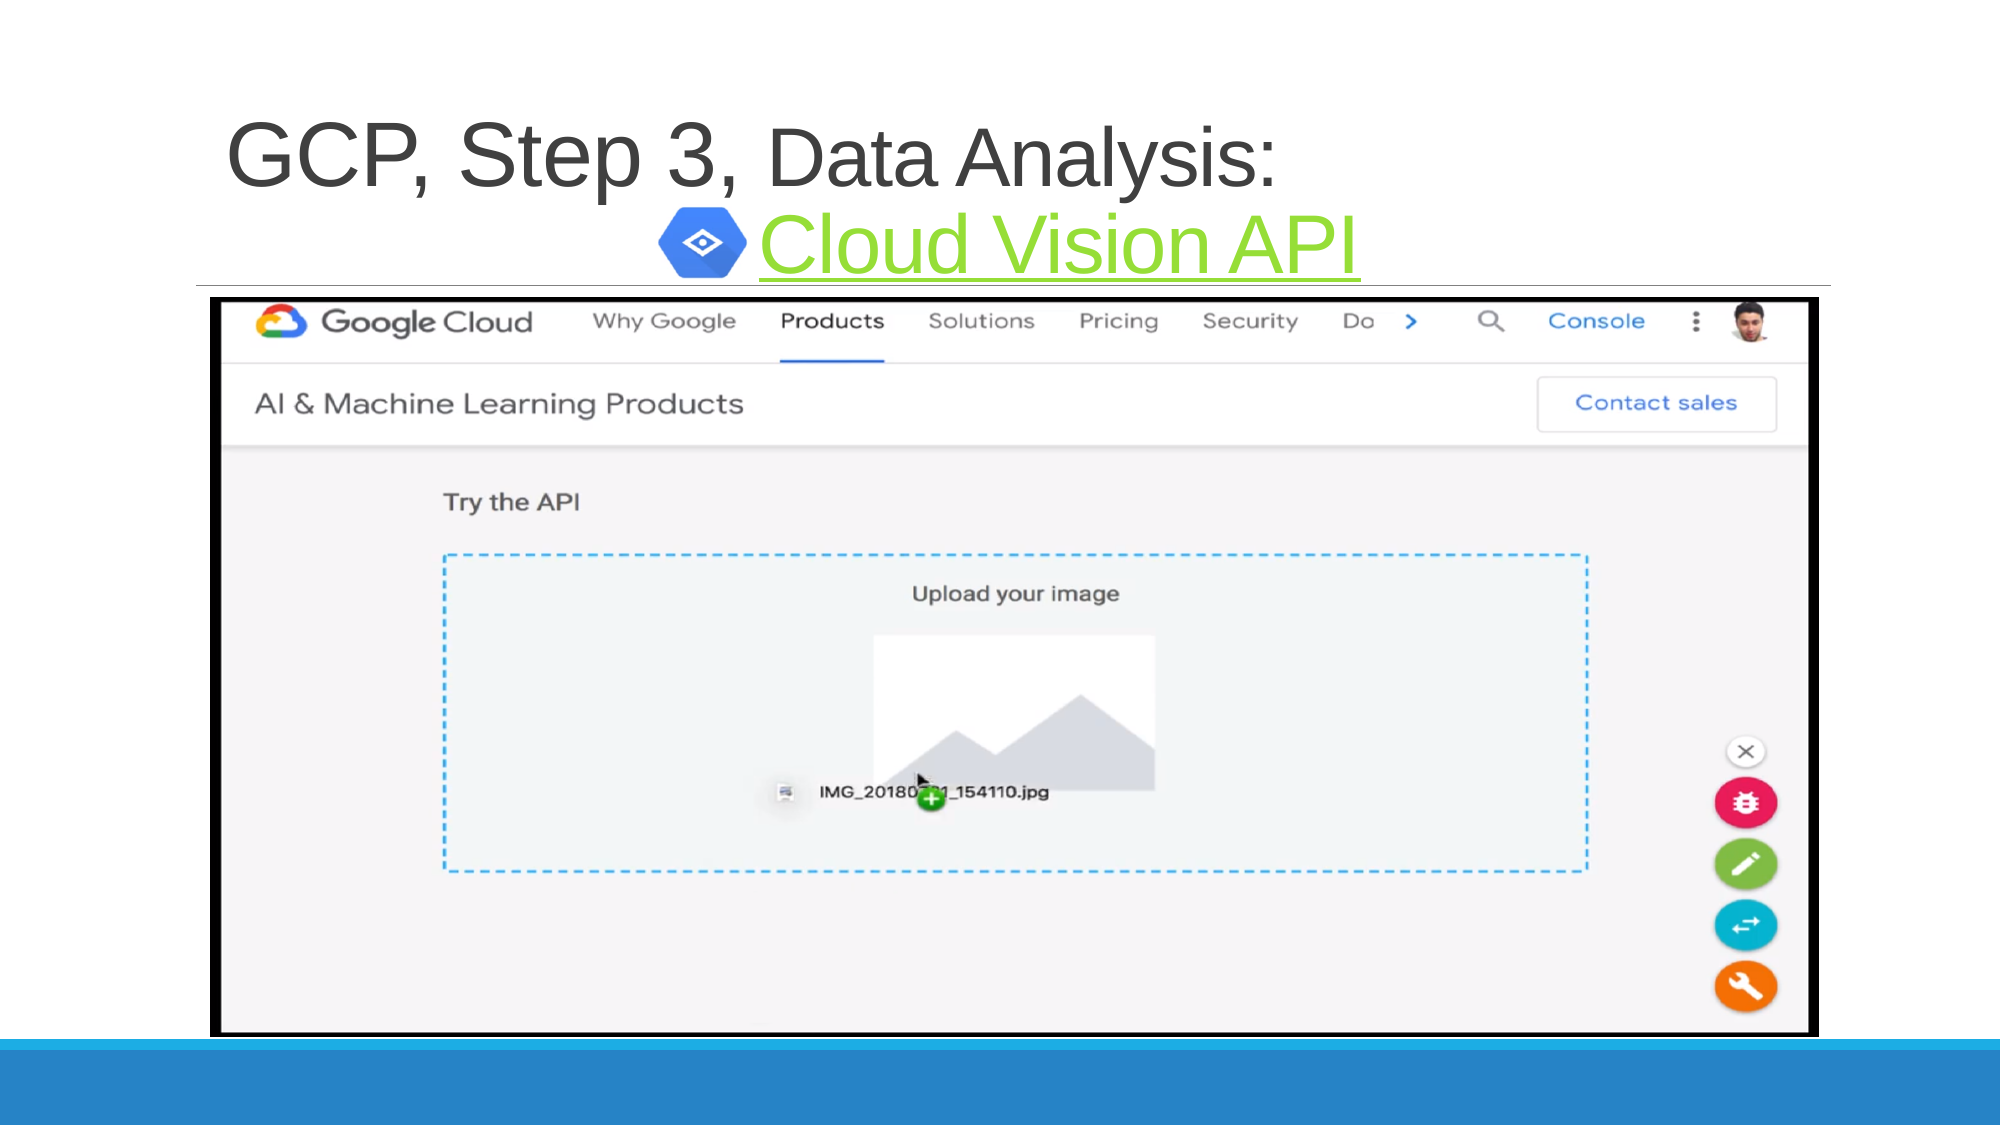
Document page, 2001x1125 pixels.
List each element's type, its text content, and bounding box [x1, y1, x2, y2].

picture [209, 297, 1819, 1037]
picture [653, 195, 752, 284]
text_box GCP, Step 3, Data Analysis: Cloud Vision API [210, 59, 2000, 298]
